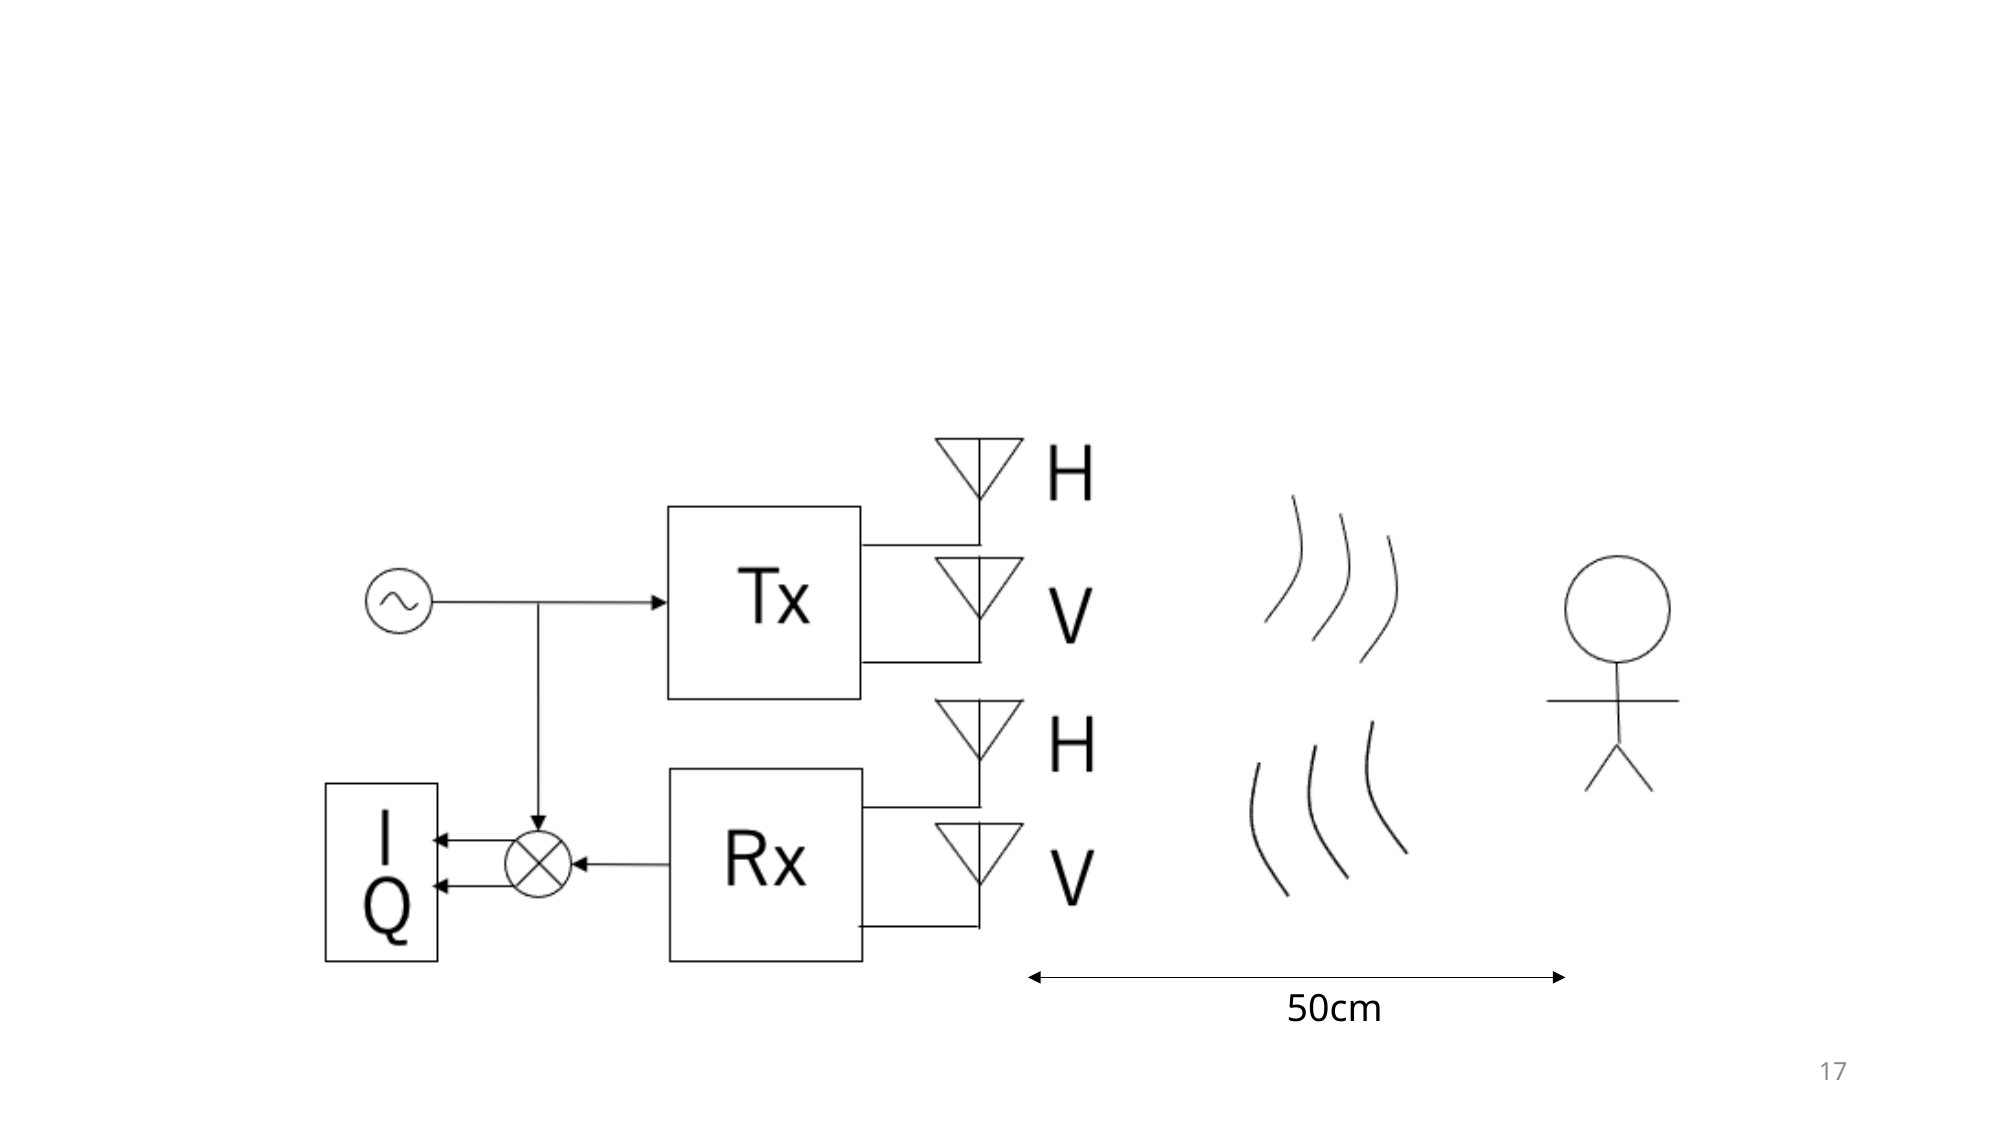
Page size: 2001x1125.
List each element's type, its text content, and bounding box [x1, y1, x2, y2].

text_box 50cm [1271, 1014, 1398, 1037]
slide_number 17 [1412, 1042, 1863, 1103]
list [274, 299, 1726, 1014]
